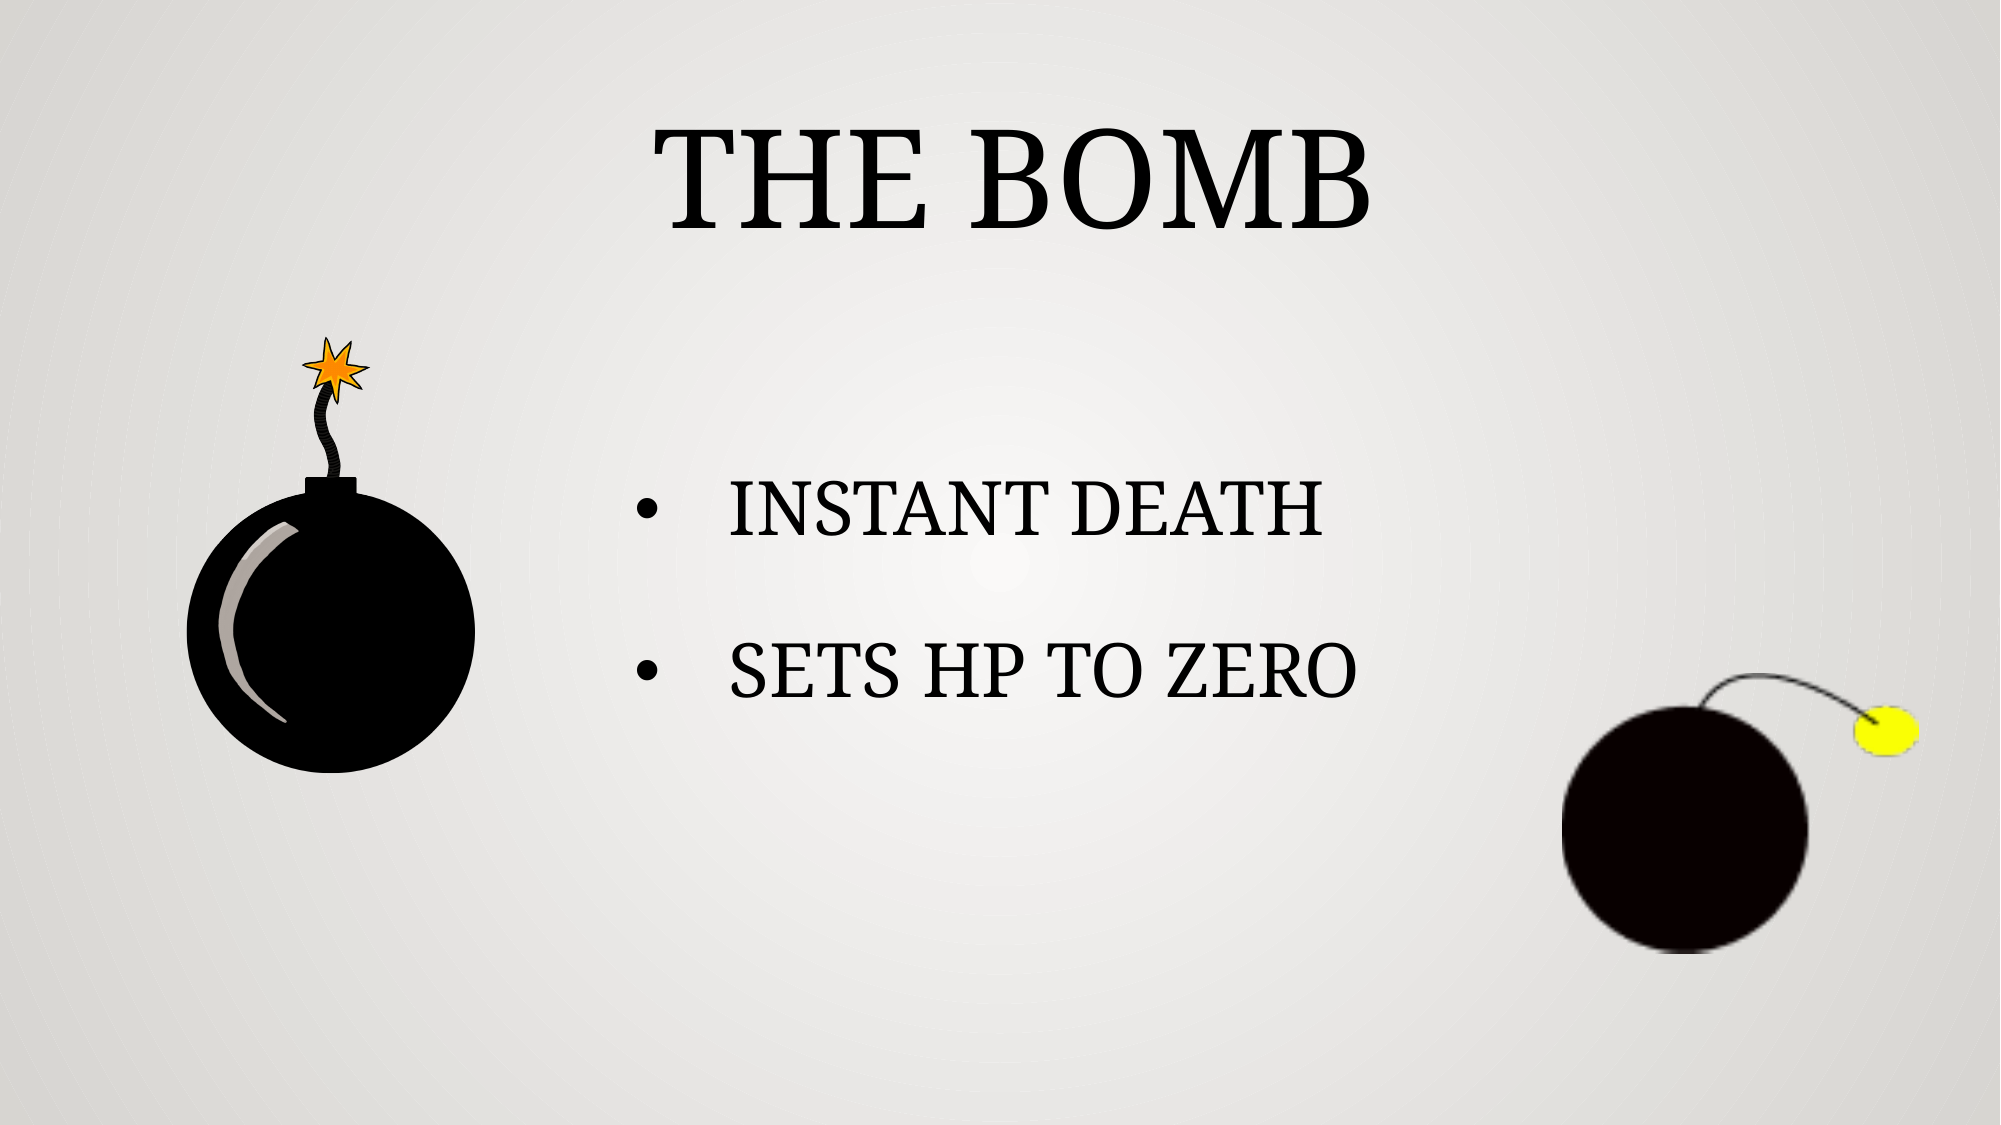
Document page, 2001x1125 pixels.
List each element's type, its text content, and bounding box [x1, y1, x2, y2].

picture [101, 328, 562, 789]
picture [1561, 673, 1919, 954]
text_box THE BOMB [637, 0, 1535, 259]
text_box INSTANT DEATH SETS HP TO ZERO [619, 372, 1519, 715]
